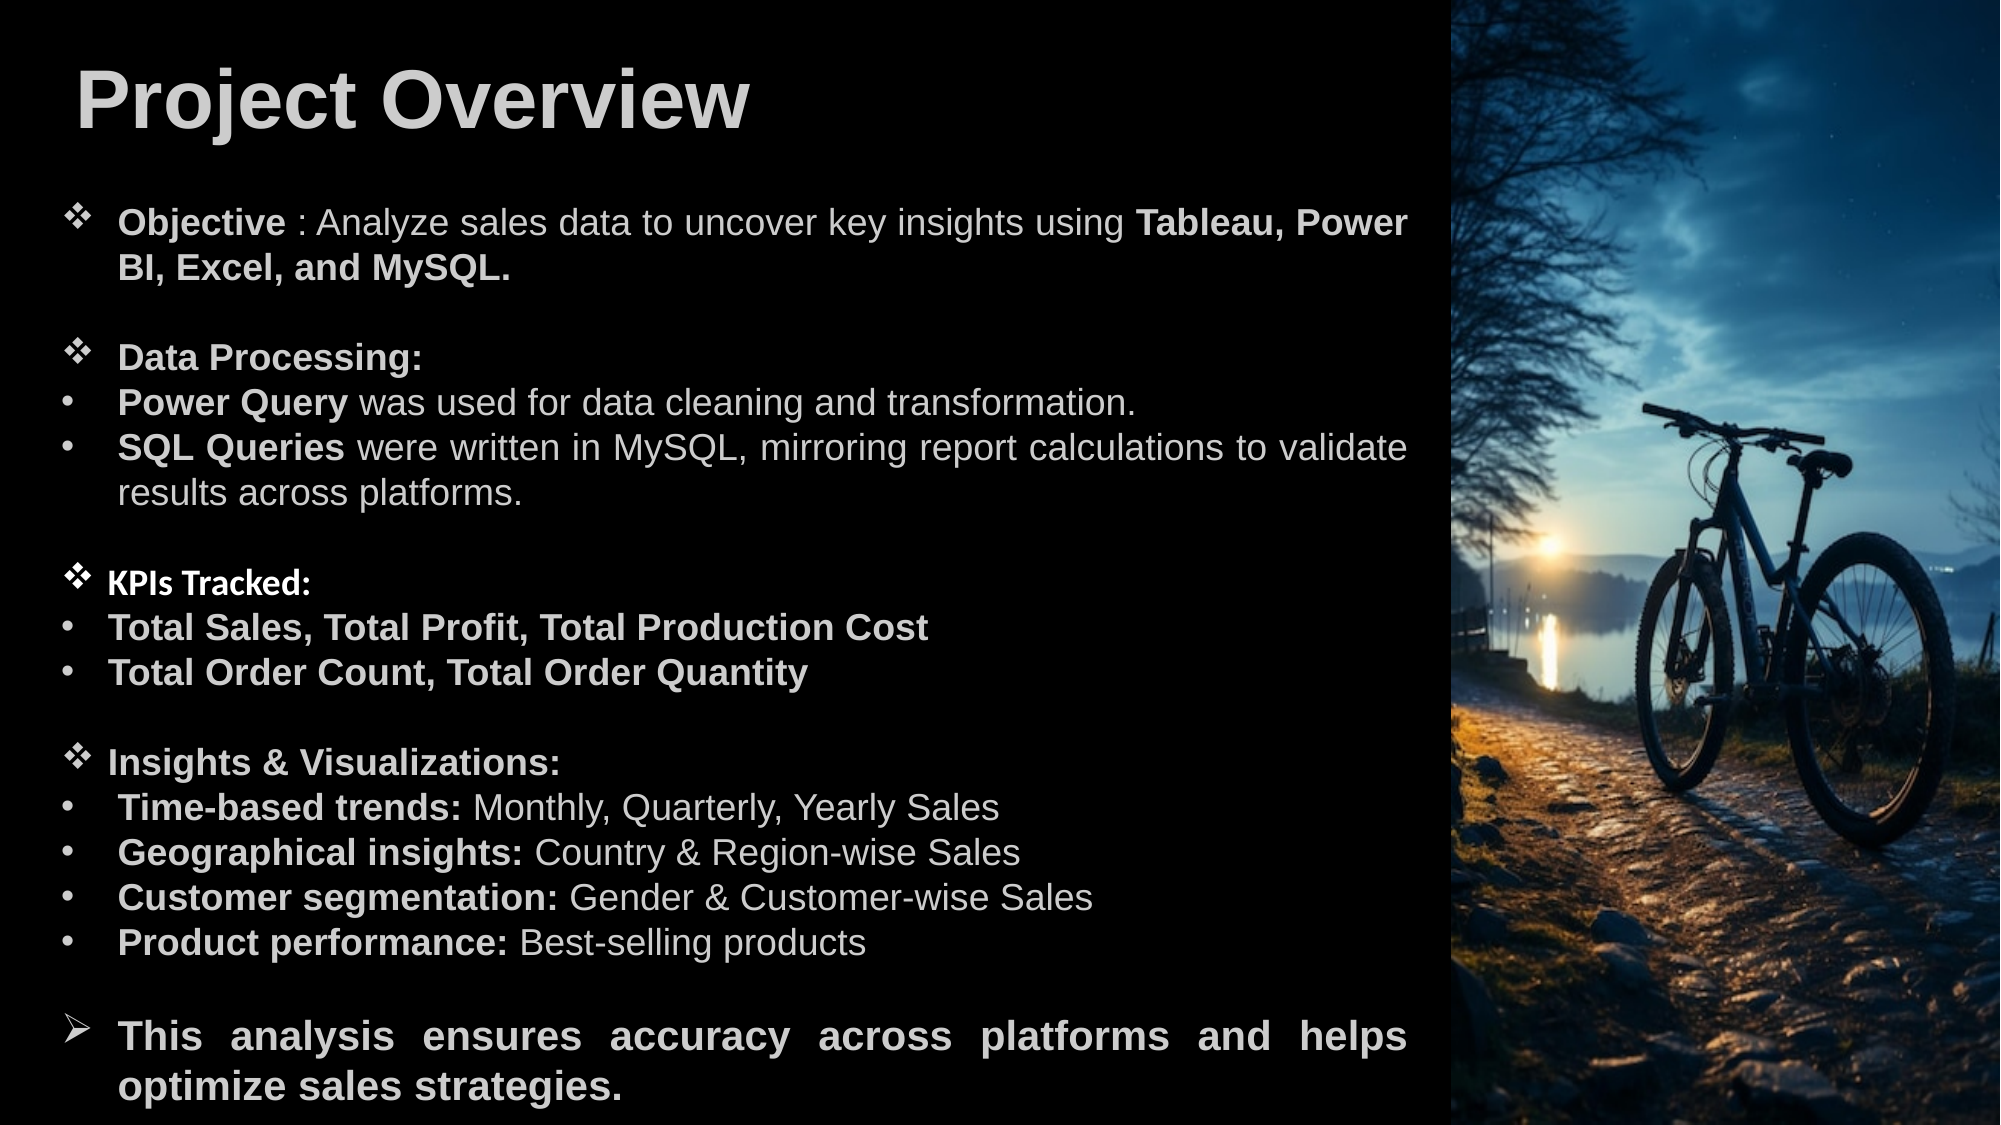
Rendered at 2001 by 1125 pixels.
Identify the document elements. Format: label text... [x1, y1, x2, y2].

title Project Overview [60, 44, 1000, 159]
text_box Objective : Analyze sales data to uncover key insights using Tableau, Power BI, Excel, and MySQL. Data Processing: Power Query was used for data cleaning and transformation. SQL Queries were written in MySQL, mirroring report calculations to validate results across platforms. KPIs Tracked: Total Sales, Total Profit, Total Production Cost Total Order Count, Total Order Quantity Insights & Visualizations: Time-based trends: Monthly, Quarterly, Yearly Sales Geographical insights: Country & Region-wise Sales Customer segmentation: Gender & Customer-wise Sales Product performance: Best-selling products This analysis ensures accuracy across platforms and helps optimize sales strategies. [46, 190, 1424, 1116]
picture [1451, 0, 2000, 1125]
